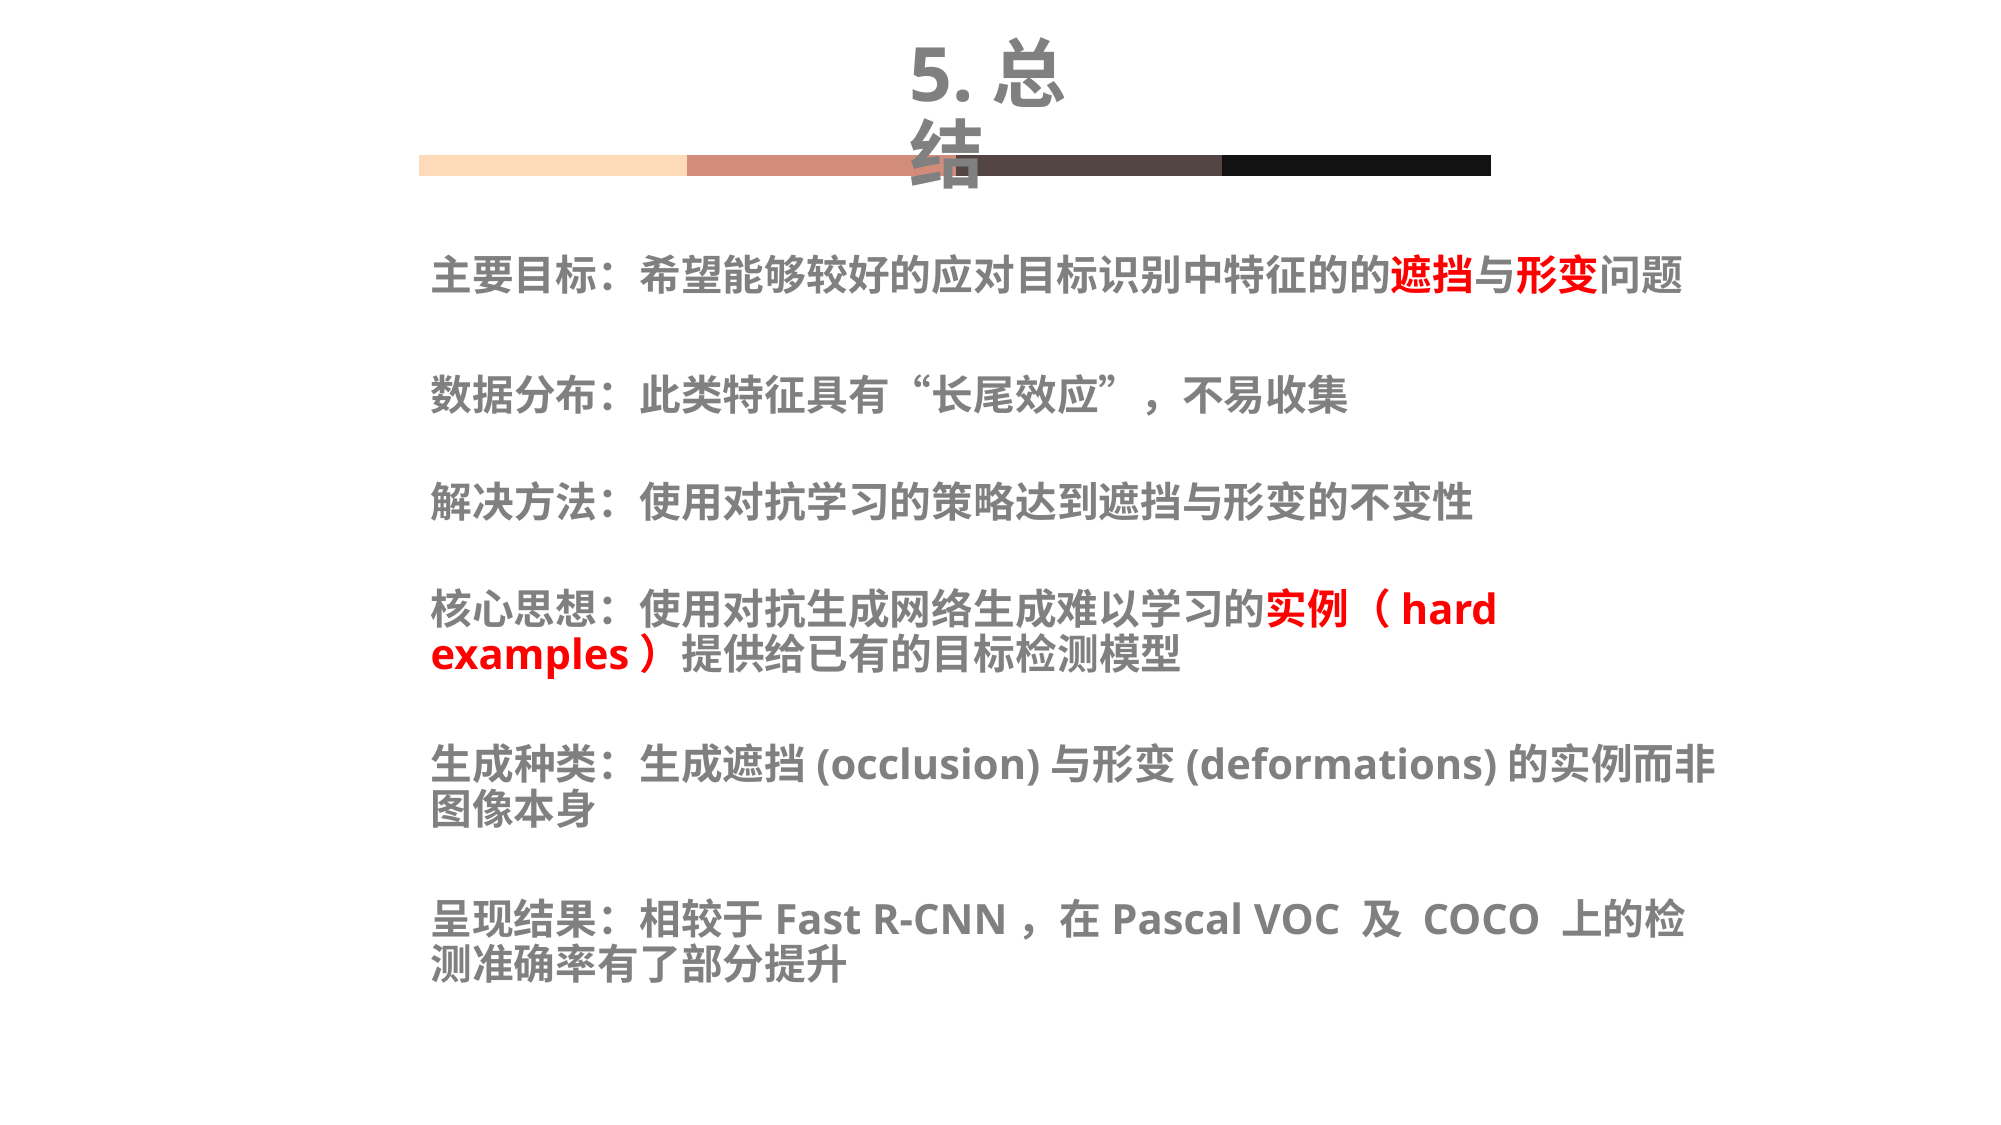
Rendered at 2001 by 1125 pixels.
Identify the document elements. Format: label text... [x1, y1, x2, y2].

text_box 解决方法：使用对抗学习的策略达到遮挡与形变的不变性 [415, 473, 1604, 533]
list 5.总结 [894, 29, 1149, 112]
text_box 核心思想：使用对抗生成网络生成难以学习的实例（hard examples）提供给已有的目标检测模型 [415, 580, 1739, 699]
text_box 呈现结果：相较于Fast R-CNN，在Pascal VOC 及 COCO 上的检测准确率有了部分提升 [415, 891, 1739, 1009]
text_box 生成种类：生成遮挡(occlusion)与形变(deformations)的实例而非图像本身 [415, 736, 1739, 854]
text_box 主要目标：希望能够较好的应对目标识别中特征的的遮挡与形变问题 [415, 246, 1739, 300]
text_box 数据分布：此类特征具有“长尾效应”，不易收集 [415, 366, 1604, 426]
